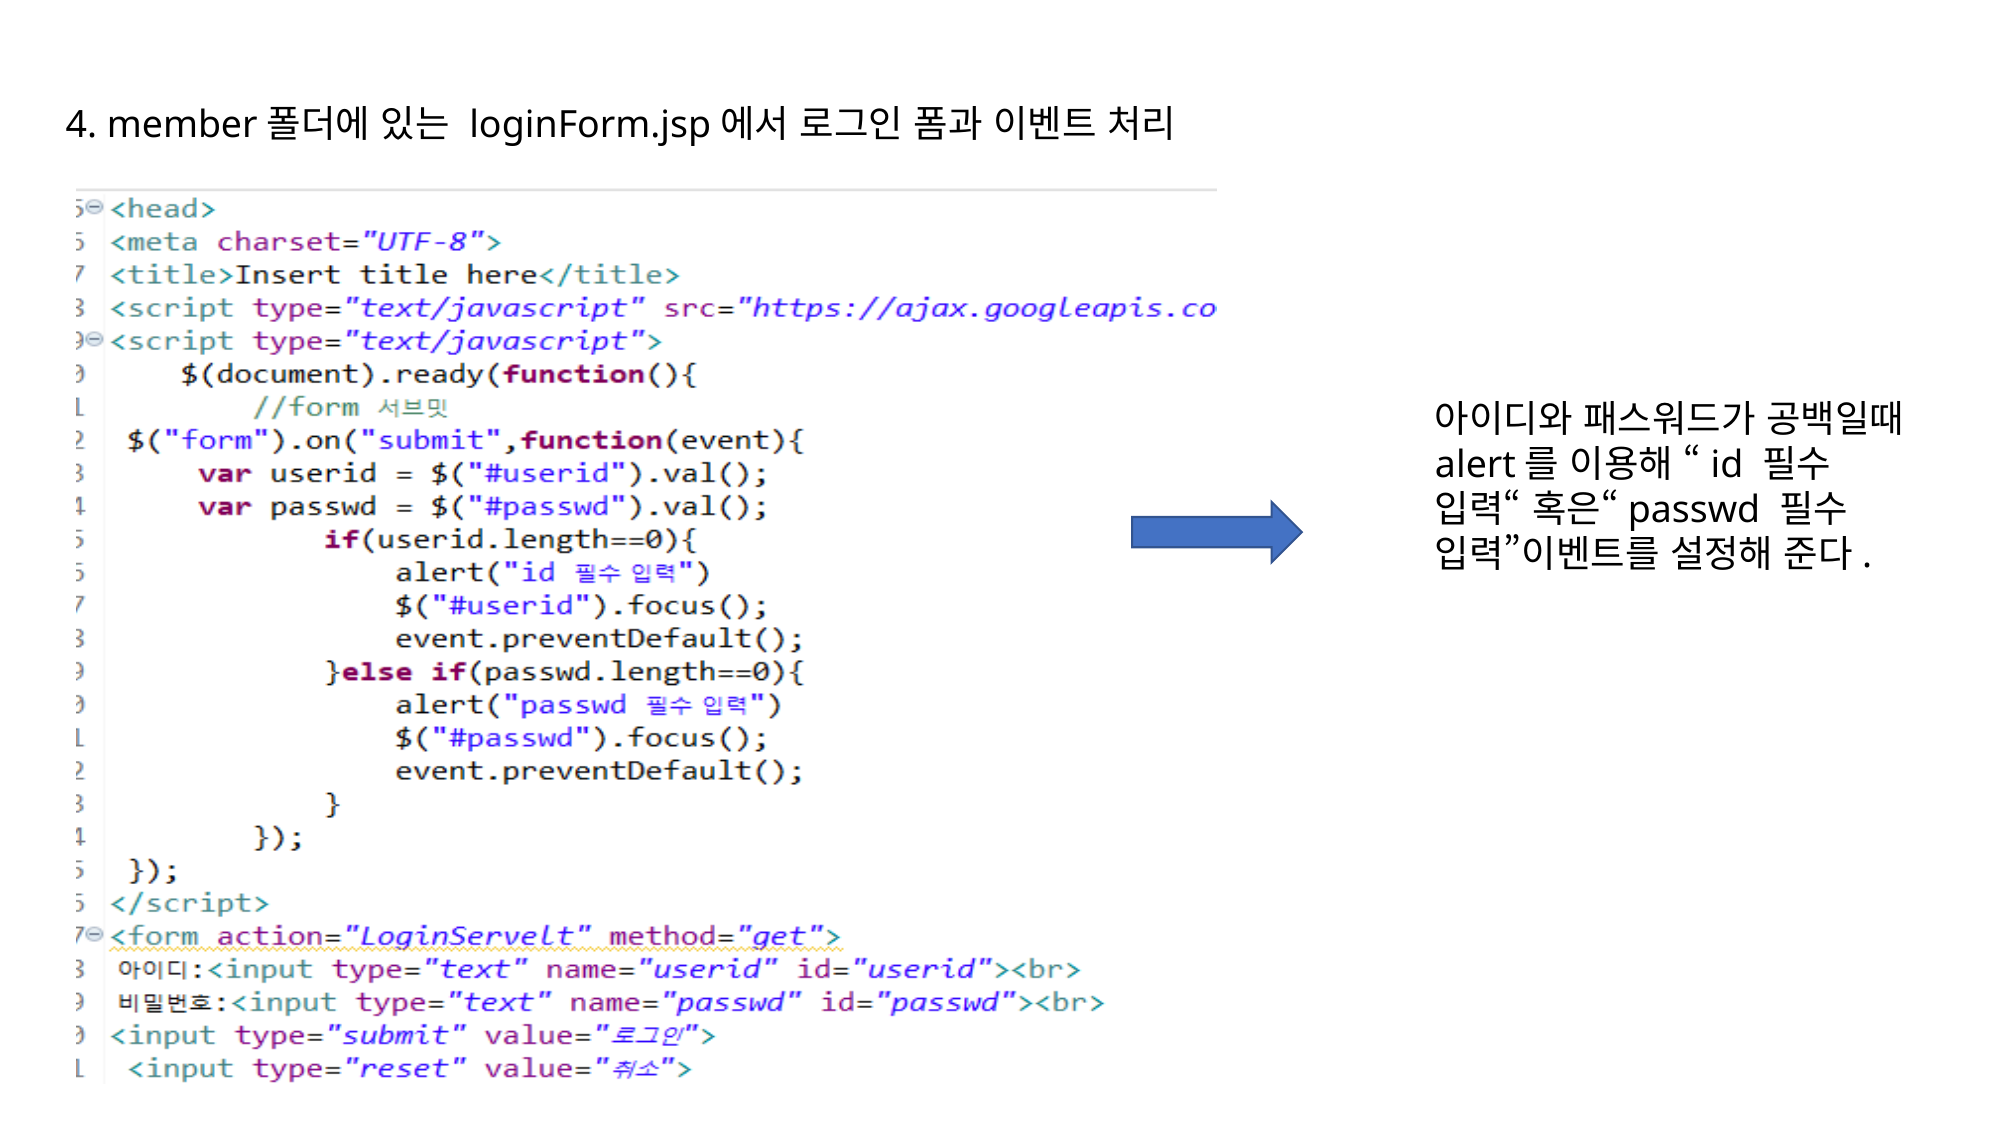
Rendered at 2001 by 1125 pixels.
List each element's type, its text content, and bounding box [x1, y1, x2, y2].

text_box [1217, 499, 1304, 565]
text_box 4. member폴더에 있는 loginForm.jsp에서 로그인 폼과 이벤트 처리 [50, 92, 1696, 153]
text_box 아이디와 패스워드가 공백일때 alert를 이용해 “id 필수 입력“ 혹은“passwd 필수 입력”이벤트를 설정해 준다. [1420, 387, 1924, 583]
picture [76, 187, 1217, 1084]
